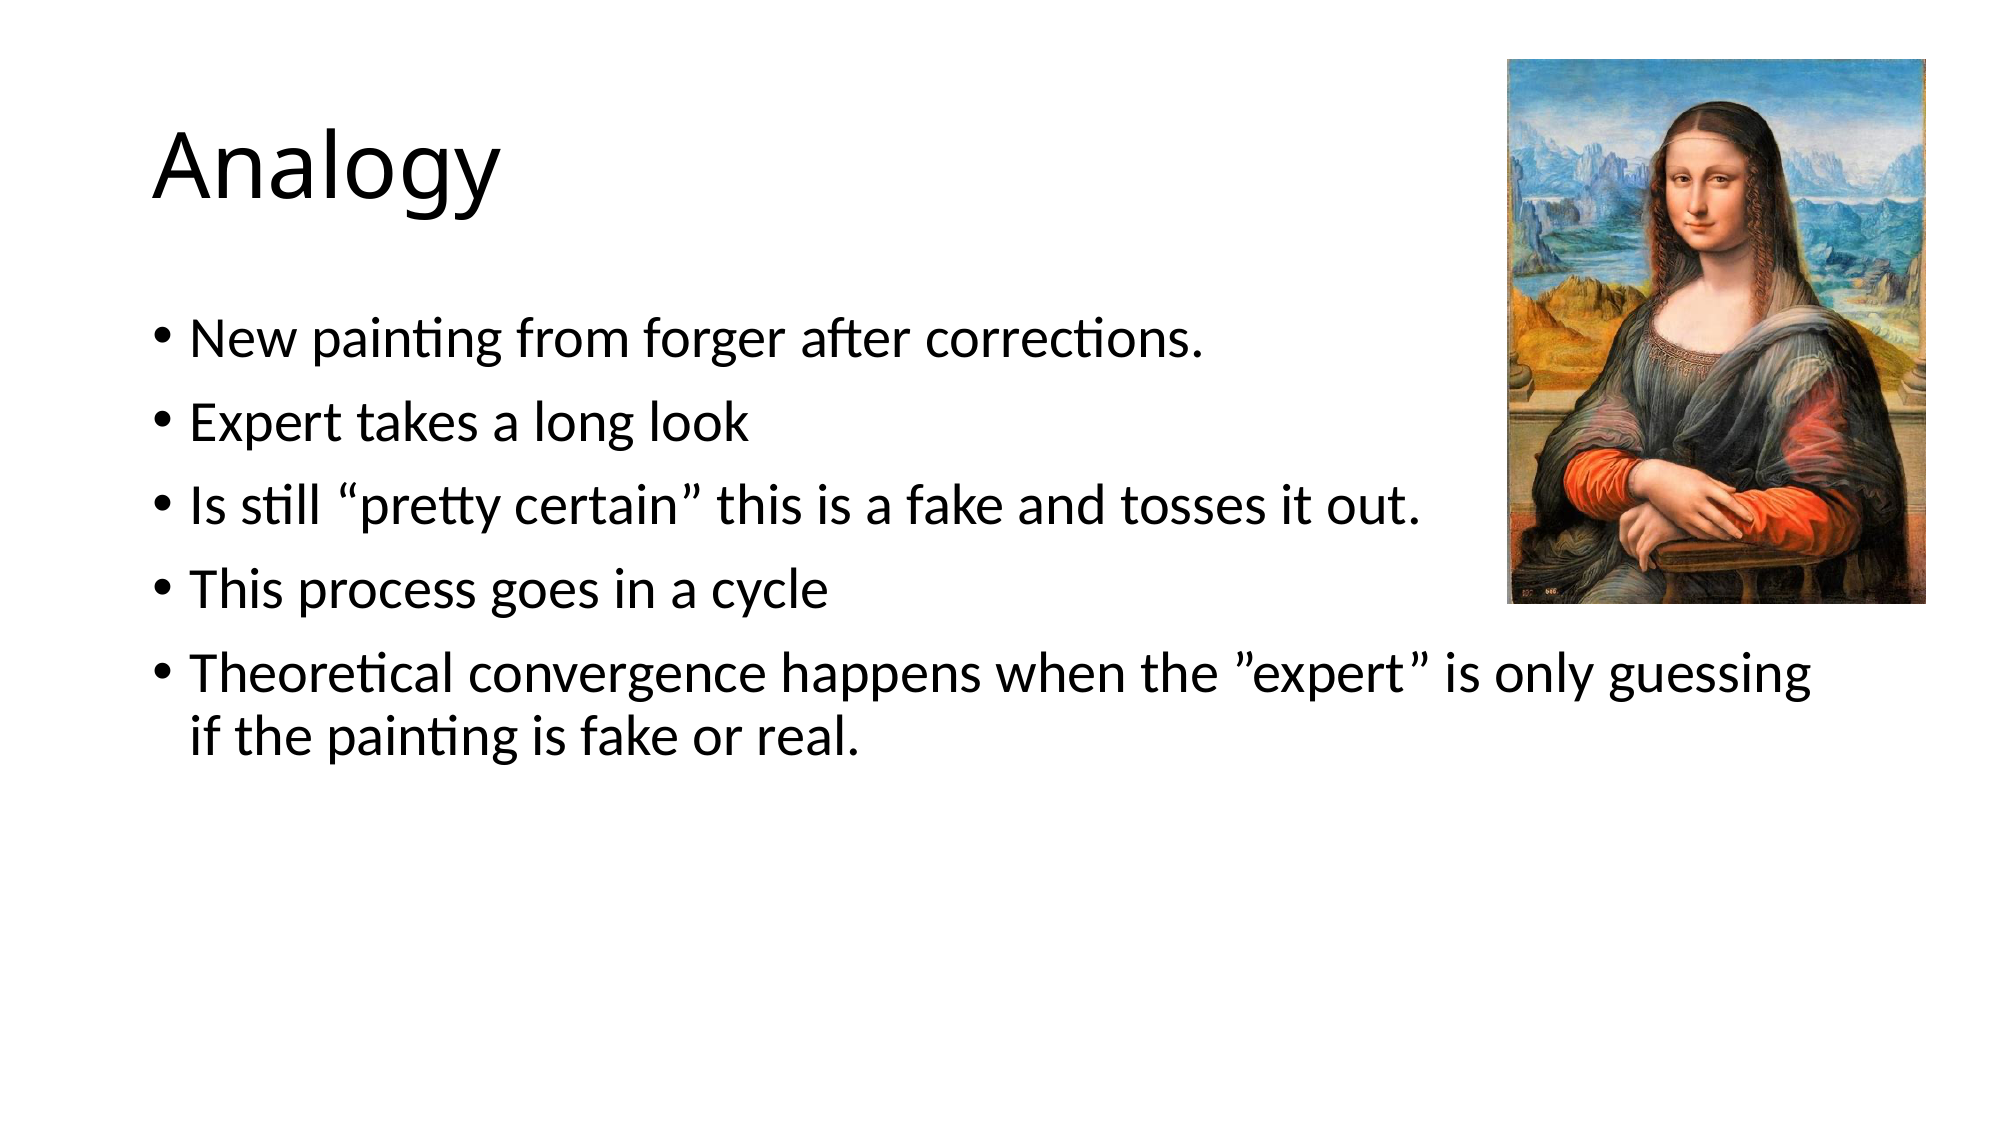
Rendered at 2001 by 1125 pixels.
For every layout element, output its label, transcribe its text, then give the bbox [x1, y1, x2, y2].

title Analogy [137, 59, 1507, 278]
list New painting from forger after corrections. Expert takes a long look Is still “pretty certain” this is a fake and tosses it out. This process goes in a cycle Theoretical convergence happens when the ”expert” is only guessing if the painting is fake or real. [137, 299, 1863, 1014]
picture [1507, 59, 1926, 604]
